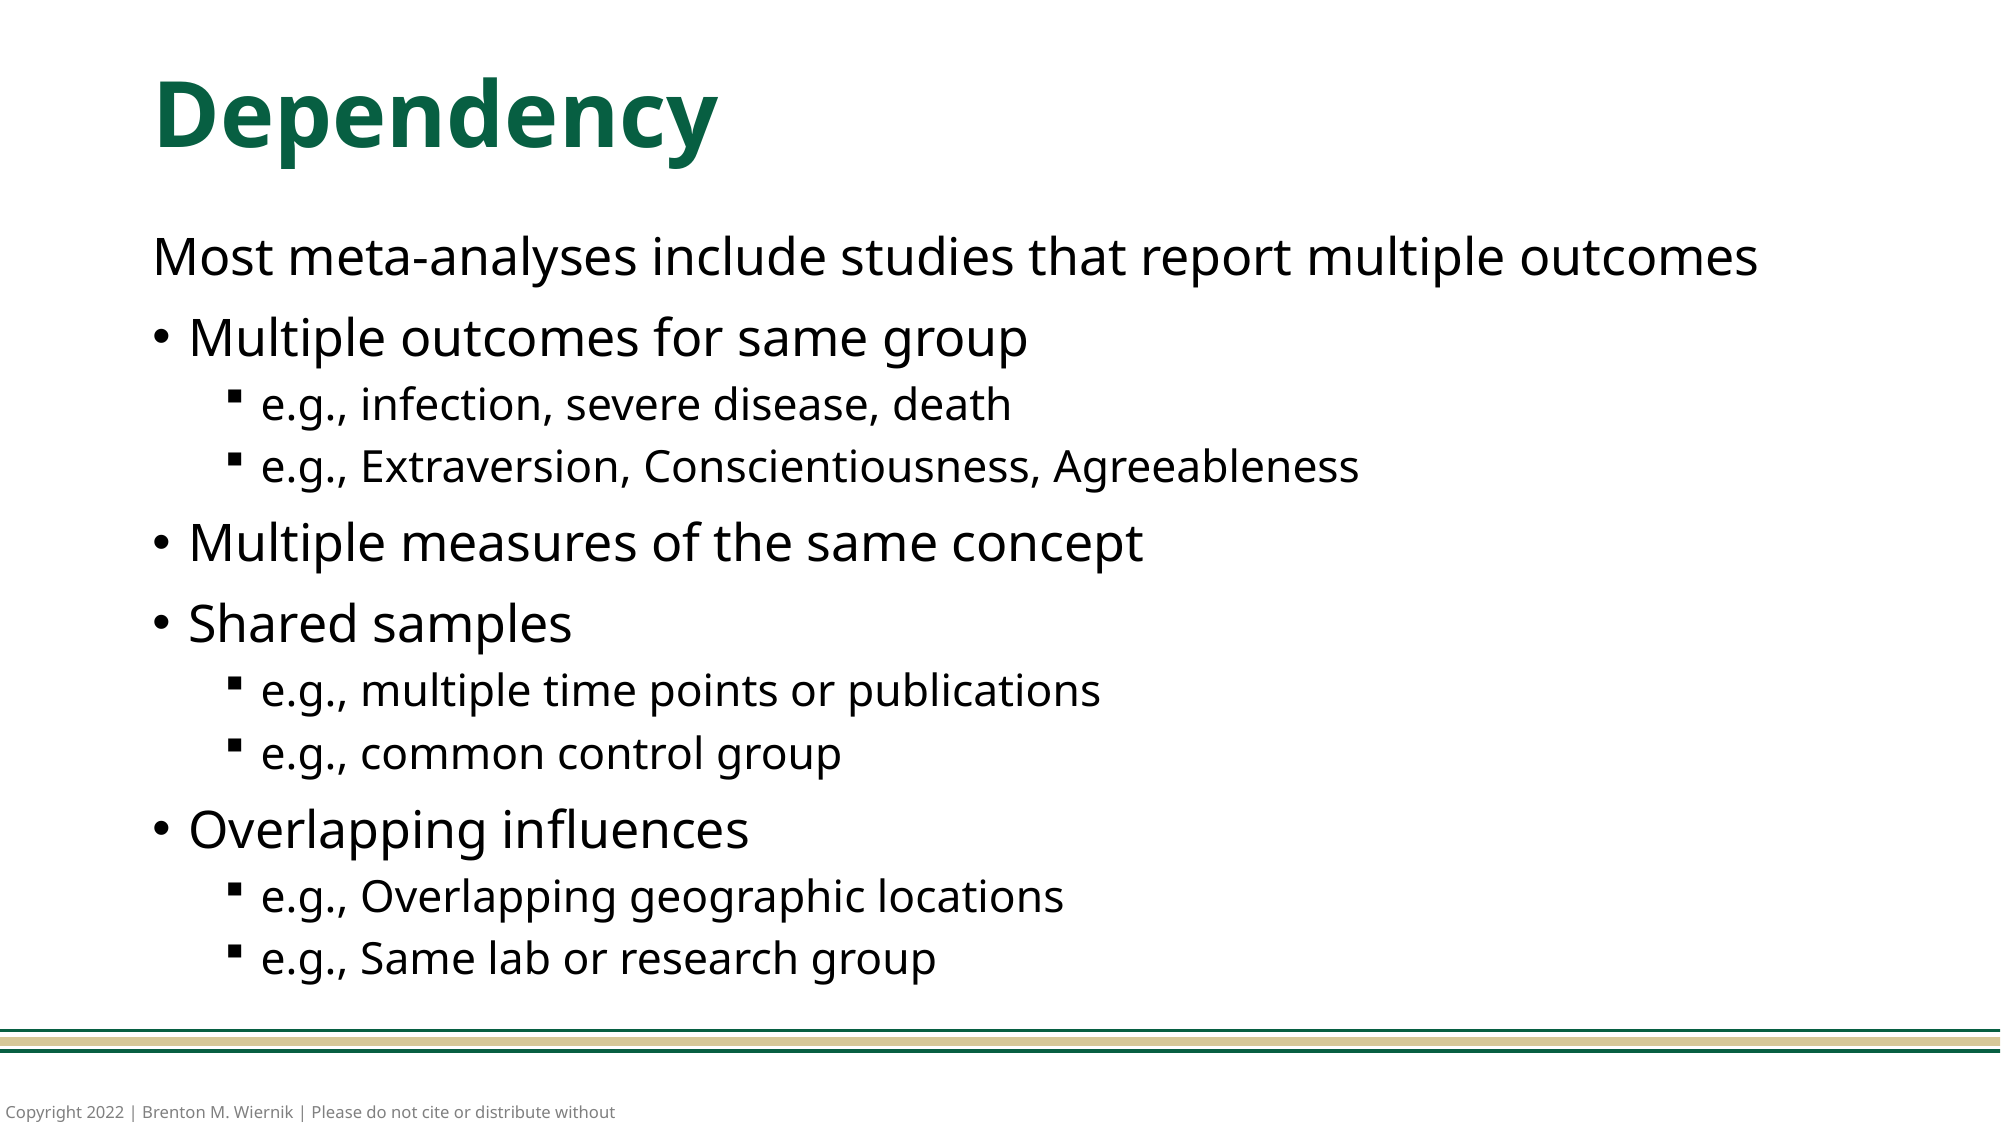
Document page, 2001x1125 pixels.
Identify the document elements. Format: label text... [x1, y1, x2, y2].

list Most meta-analyses include studies that report multiple outcomes Multiple outcomes for same group e.g., infection, severe disease, death e.g., Extraversion, Conscientiousness, Agreeableness Multiple measures of the same concept Shared samples e.g., multiple time points or publications e.g., common control group Overlapping influences e.g., Overlapping geographic locations e.g., Same lab or research group [137, 216, 1863, 995]
title Dependency [137, 59, 1863, 177]
